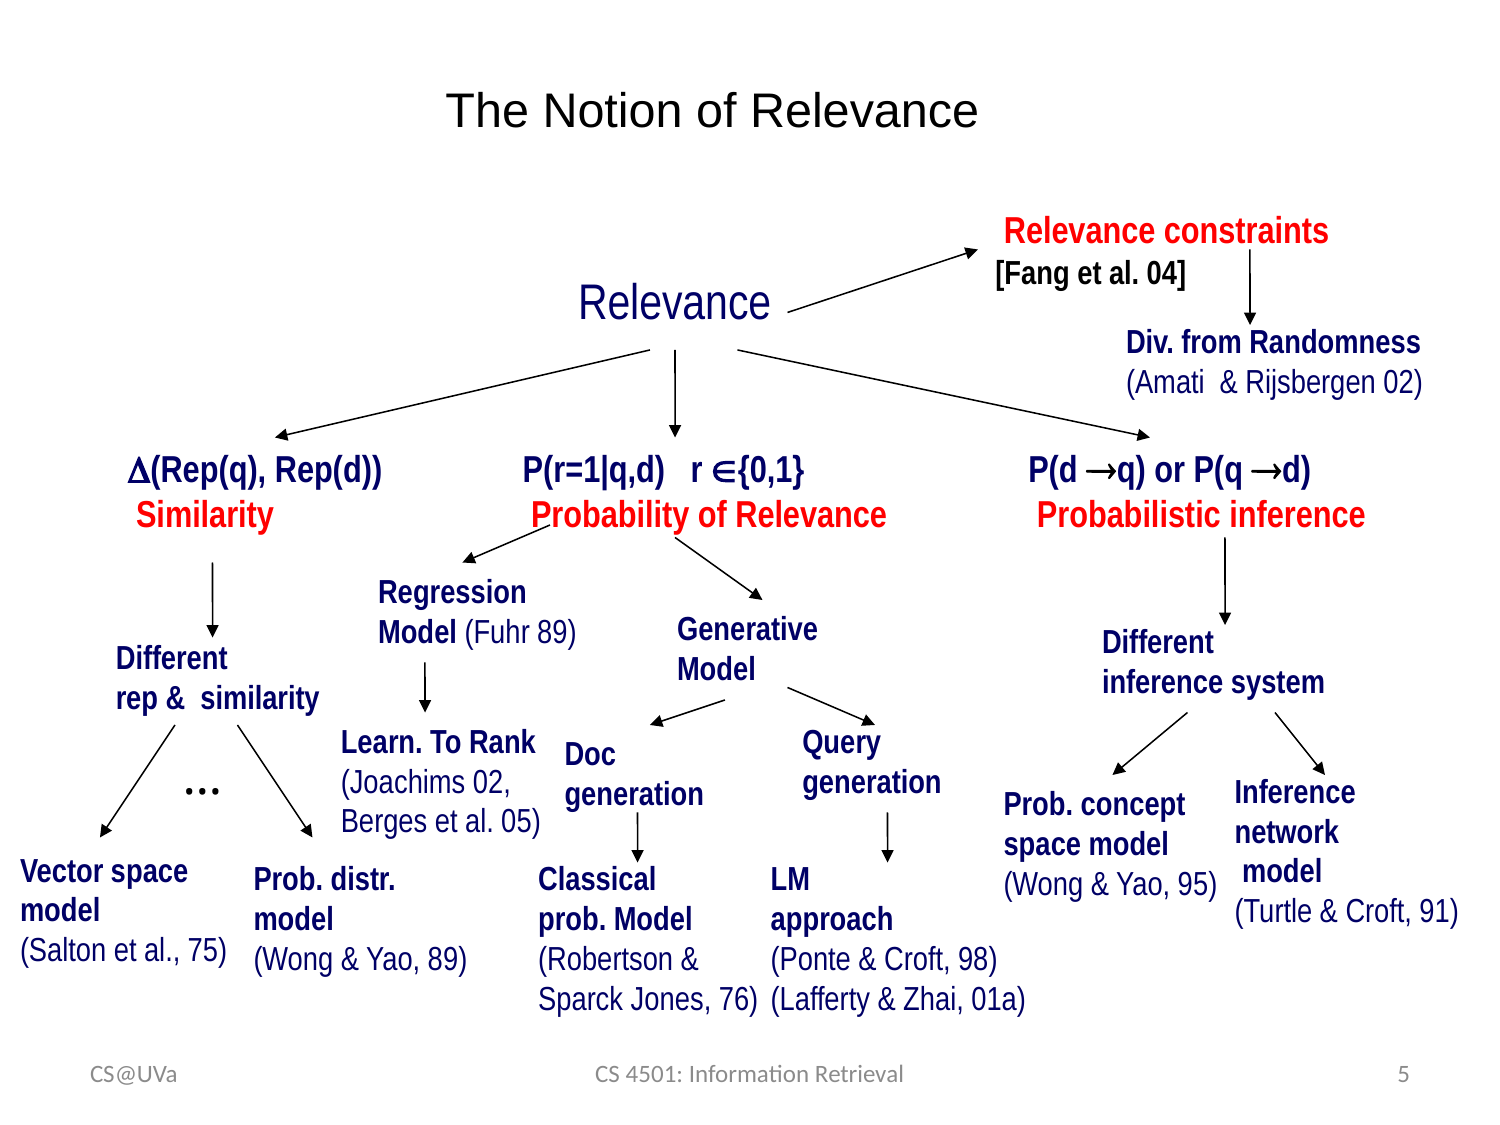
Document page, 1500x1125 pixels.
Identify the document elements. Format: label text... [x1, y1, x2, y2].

text_box Relevance constraints [Fang et al. 04] [980, 198, 1345, 260]
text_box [112, 262, 1382, 543]
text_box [987, 537, 1476, 939]
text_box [755, 812, 1042, 1026]
slide_number 5 [1074, 1042, 1425, 1103]
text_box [362, 524, 834, 696]
title The Notion of Relevance [0, 12, 1425, 188]
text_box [523, 812, 750, 1026]
footer CS 4501: Information Retrieval [512, 1042, 988, 1103]
text_box Div. from Randomness (Amati & Rijsbergen 02) [1387, 312, 1439, 408]
text_box [945, 247, 978, 260]
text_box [4, 562, 485, 986]
slide_number CS@UVa [75, 1042, 425, 1103]
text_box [549, 687, 958, 821]
text_box Learn. To Rank (Joachims 02, Berges et al. 05) [490, 712, 544, 847]
